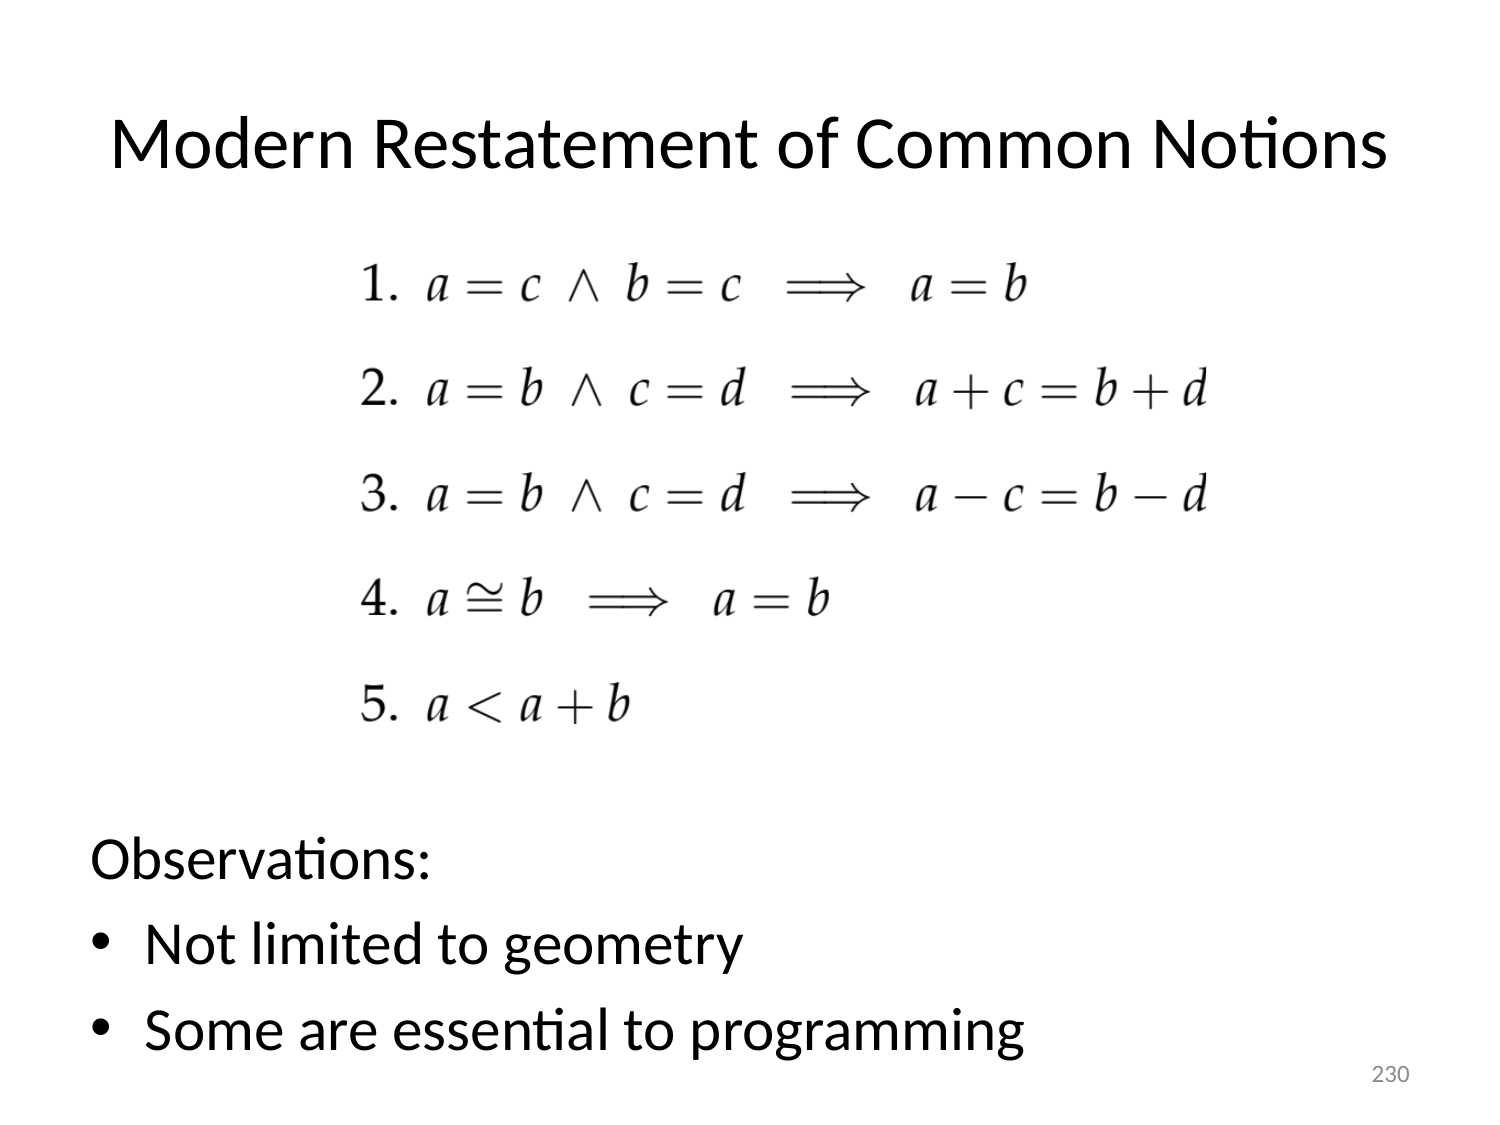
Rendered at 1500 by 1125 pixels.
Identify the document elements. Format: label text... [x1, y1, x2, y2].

picture [360, 262, 1207, 724]
slide_number 230 [1074, 1042, 1425, 1103]
list Observations: Not limited to geometry Some are essential to programming [75, 262, 1425, 1078]
title Modern Restatement of Common Notions [75, 45, 1425, 233]
